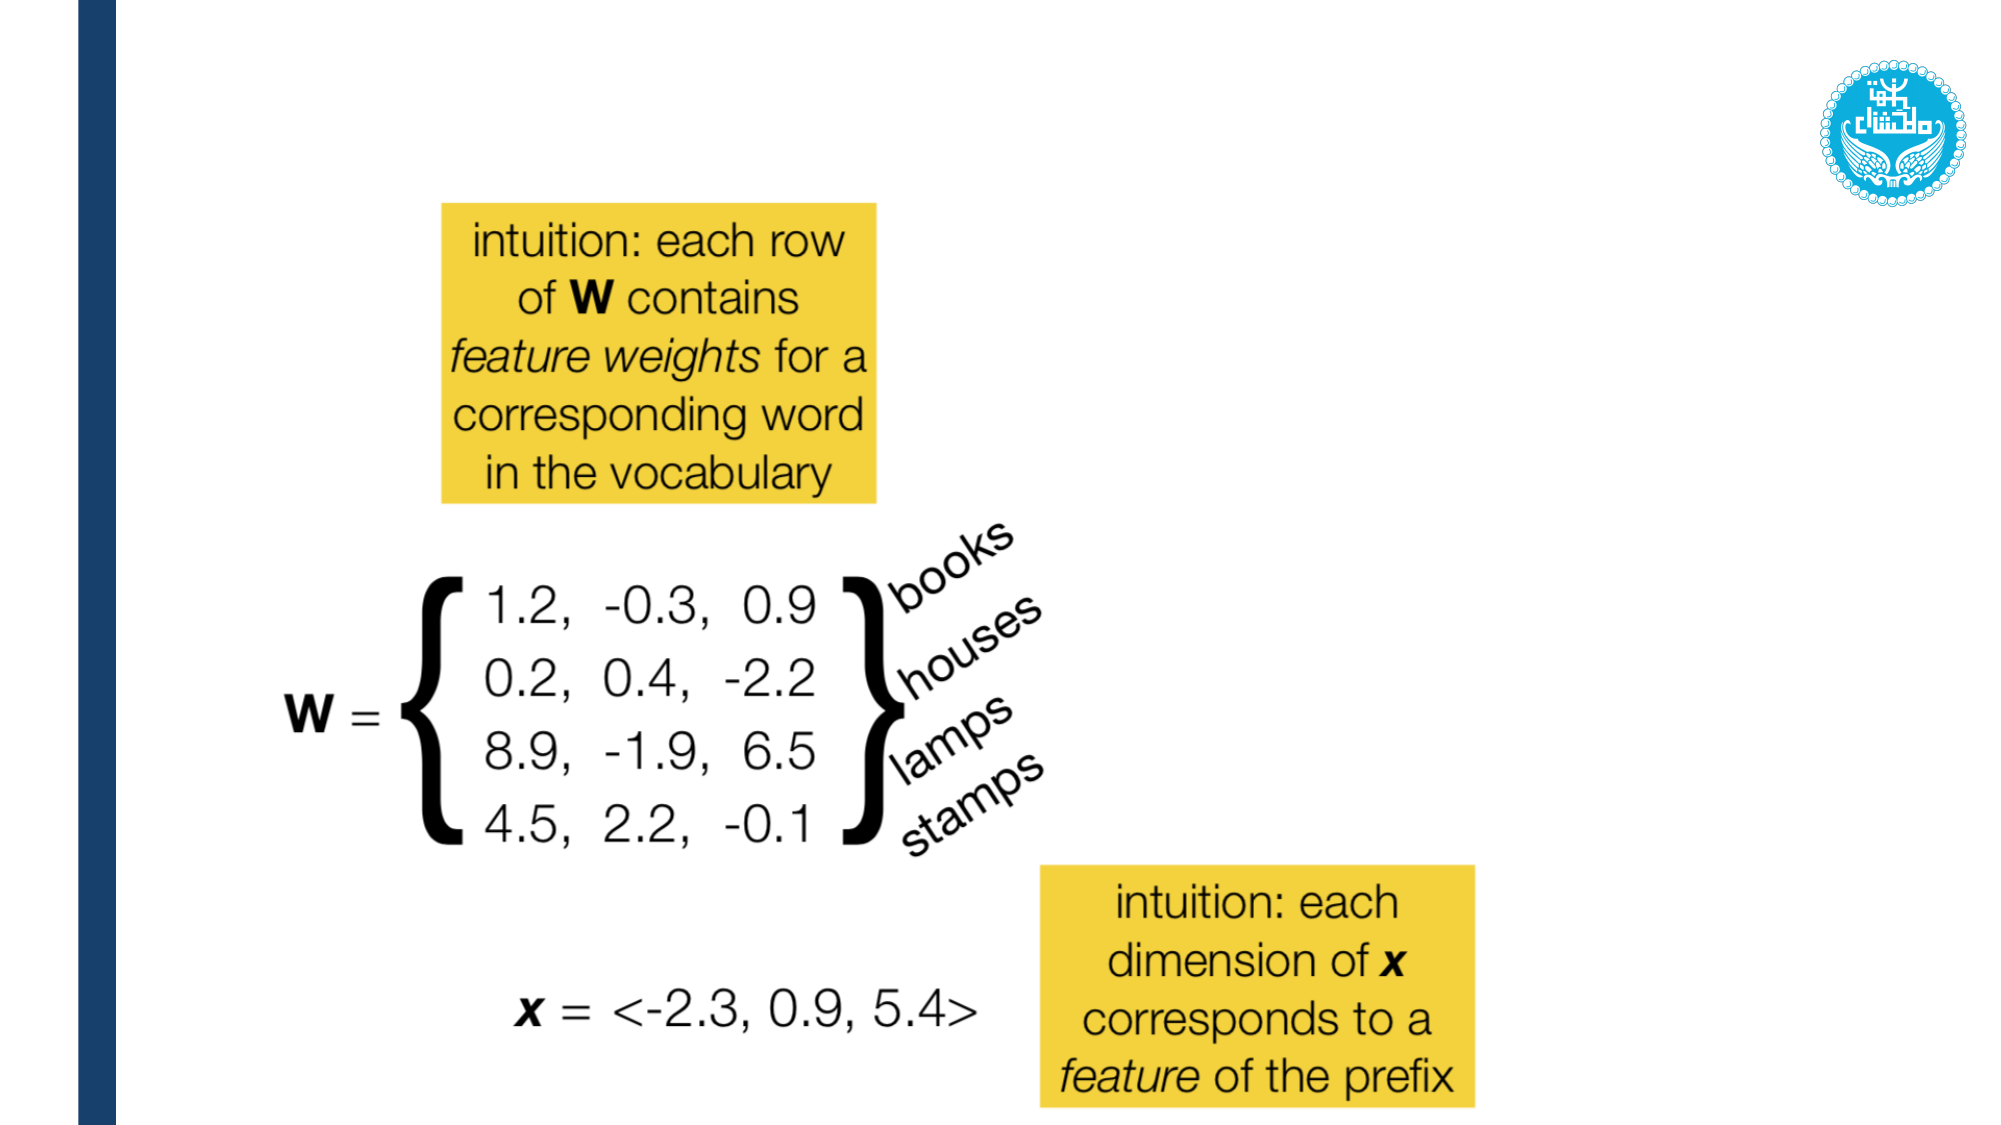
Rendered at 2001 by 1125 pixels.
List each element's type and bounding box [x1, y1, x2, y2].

picture [274, 154, 1533, 1125]
picture [1819, 58, 1968, 208]
